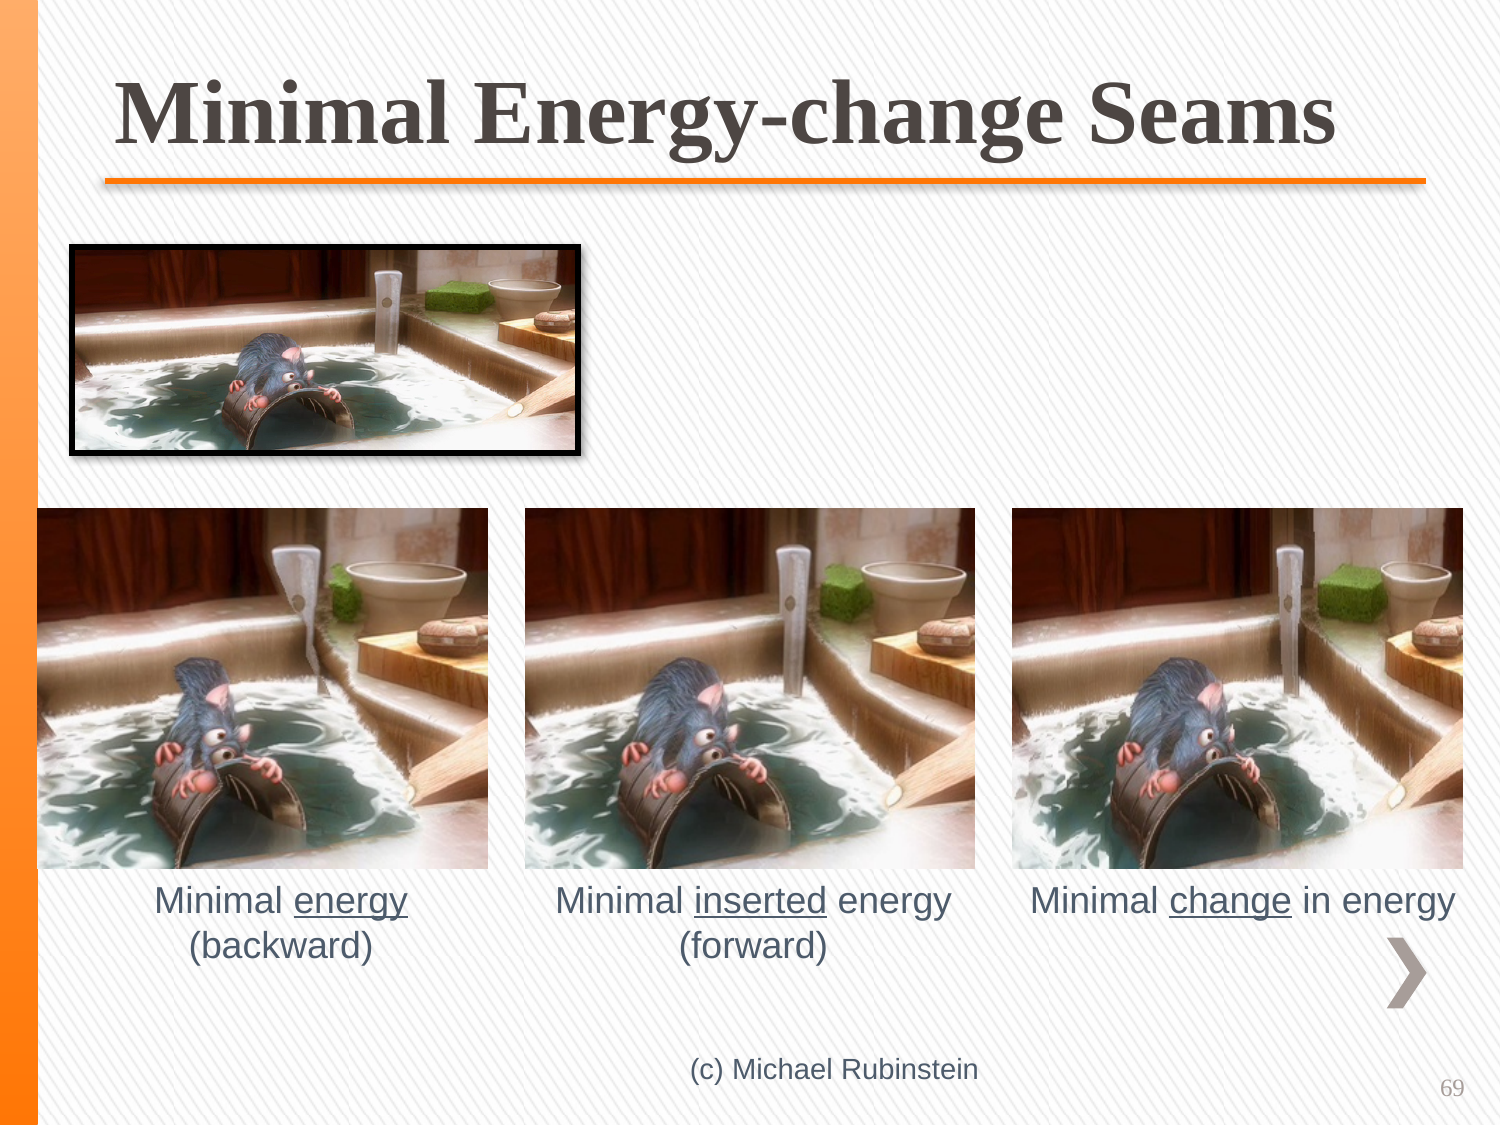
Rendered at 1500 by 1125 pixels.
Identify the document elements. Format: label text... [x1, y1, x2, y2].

text_box [0, 281, 37, 285]
text_box (c) Michael Rubinstein [672, 1043, 998, 1093]
title Minimal Energy-change Seams [99, 0, 1422, 170]
picture [74, 249, 576, 451]
picture [37, 508, 488, 870]
picture [524, 508, 976, 870]
picture [1012, 508, 1463, 870]
text_box Minimal energy (backward) [139, 880, 423, 974]
text_box Minimal inserted energy (forward) [540, 880, 967, 974]
text_box Minimal change in energy [1015, 868, 1472, 929]
slide_number 69 [1425, 1056, 1488, 1117]
